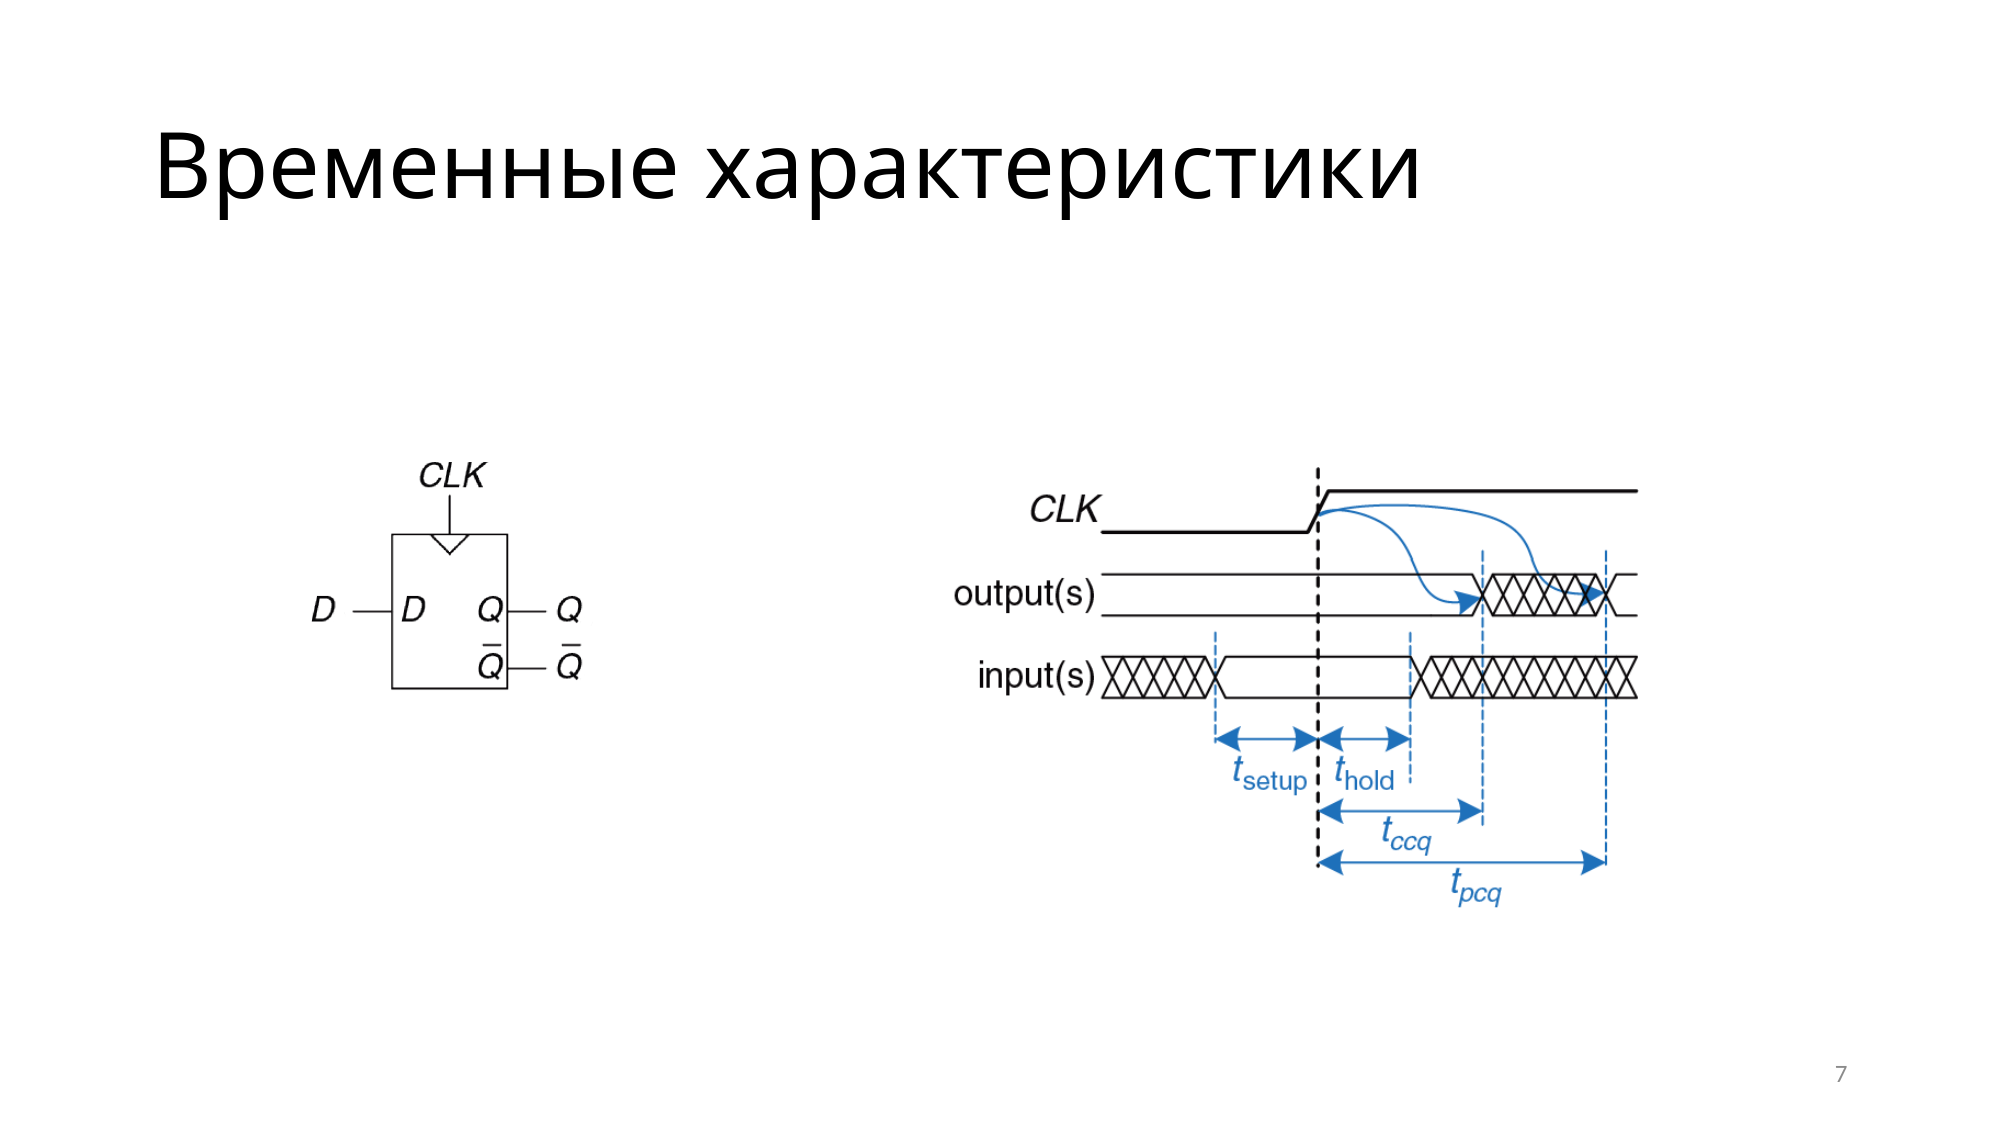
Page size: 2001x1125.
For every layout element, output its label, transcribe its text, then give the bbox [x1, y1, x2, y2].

slide_number 7 [1412, 1042, 1863, 1103]
picture [292, 443, 605, 715]
picture [924, 443, 1685, 915]
title Временные характеристики [137, 59, 1900, 278]
